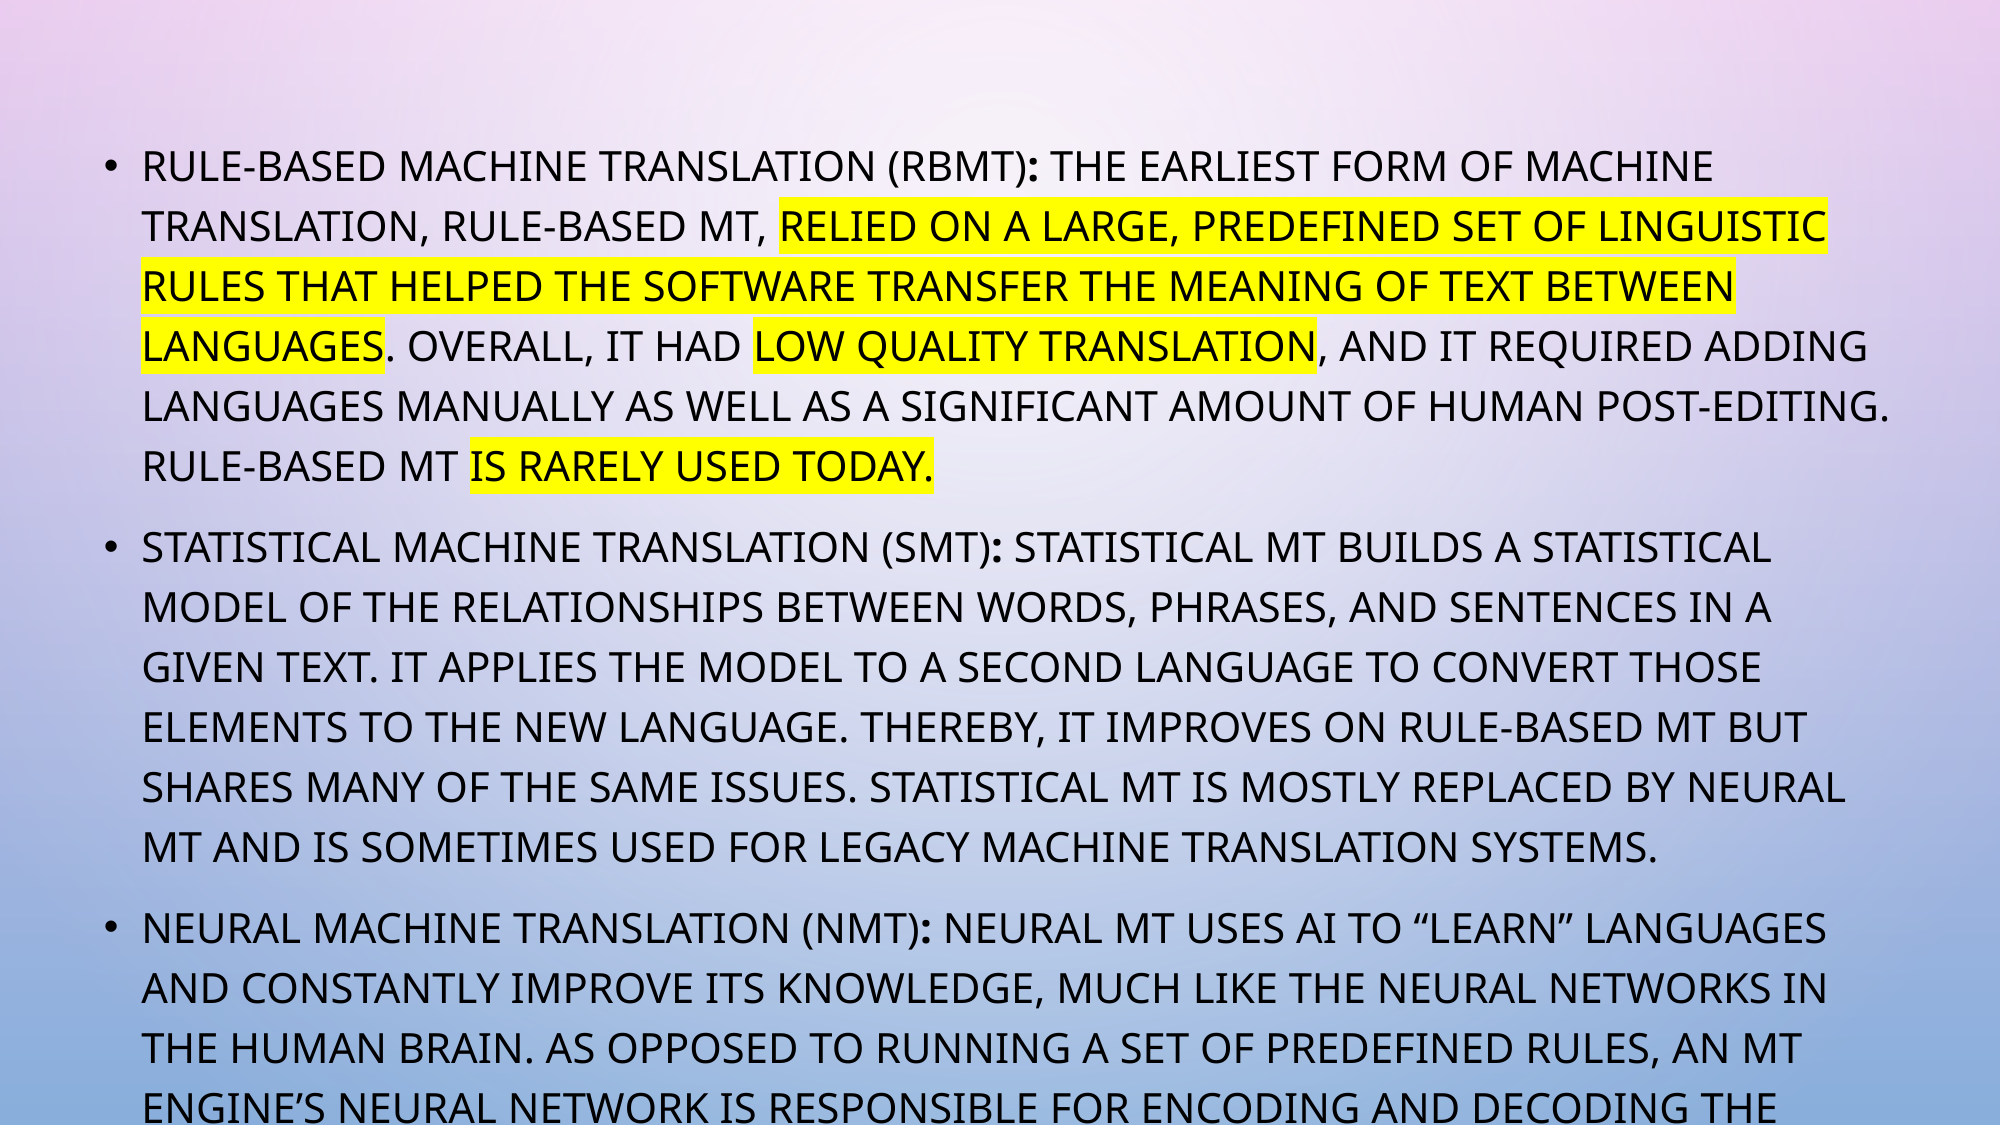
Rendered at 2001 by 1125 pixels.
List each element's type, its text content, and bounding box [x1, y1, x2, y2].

list Rule-based machine translation (RBMT): The earliest form of machine translation, rule-based MT, relied on a large, predefined set of linguistic rules that helped the software transfer the meaning of text between languages. Overall, it had low quality translation, and it required adding languages manually as well as a significant amount of human post-editing. Rule-based MT is rarely used today. Statistical machine translation (SMT): Statistical MT builds a statistical model of the relationships between words, phrases, and sentences in a given text. It applies the model to a second language to convert those elements to the new language. Thereby, it improves on rule-based MT but shares many of the same issues. Statistical MT is mostly replaced by neural MT and is sometimes used for legacy machine translation systems. Neural machine translation (NMT): Neural MT uses AI to “learn” languages and constantly improve its knowledge, much like the neural networks in the human brain. As opposed to running a set of predefined rules, an MT engine’s neural network is responsible for encoding and decoding the source text. Neural MT is more accurate, allows for adding more languages, and works much more quickly once trained—making it today’s standard in MT technology development. [88, 122, 1912, 199]
